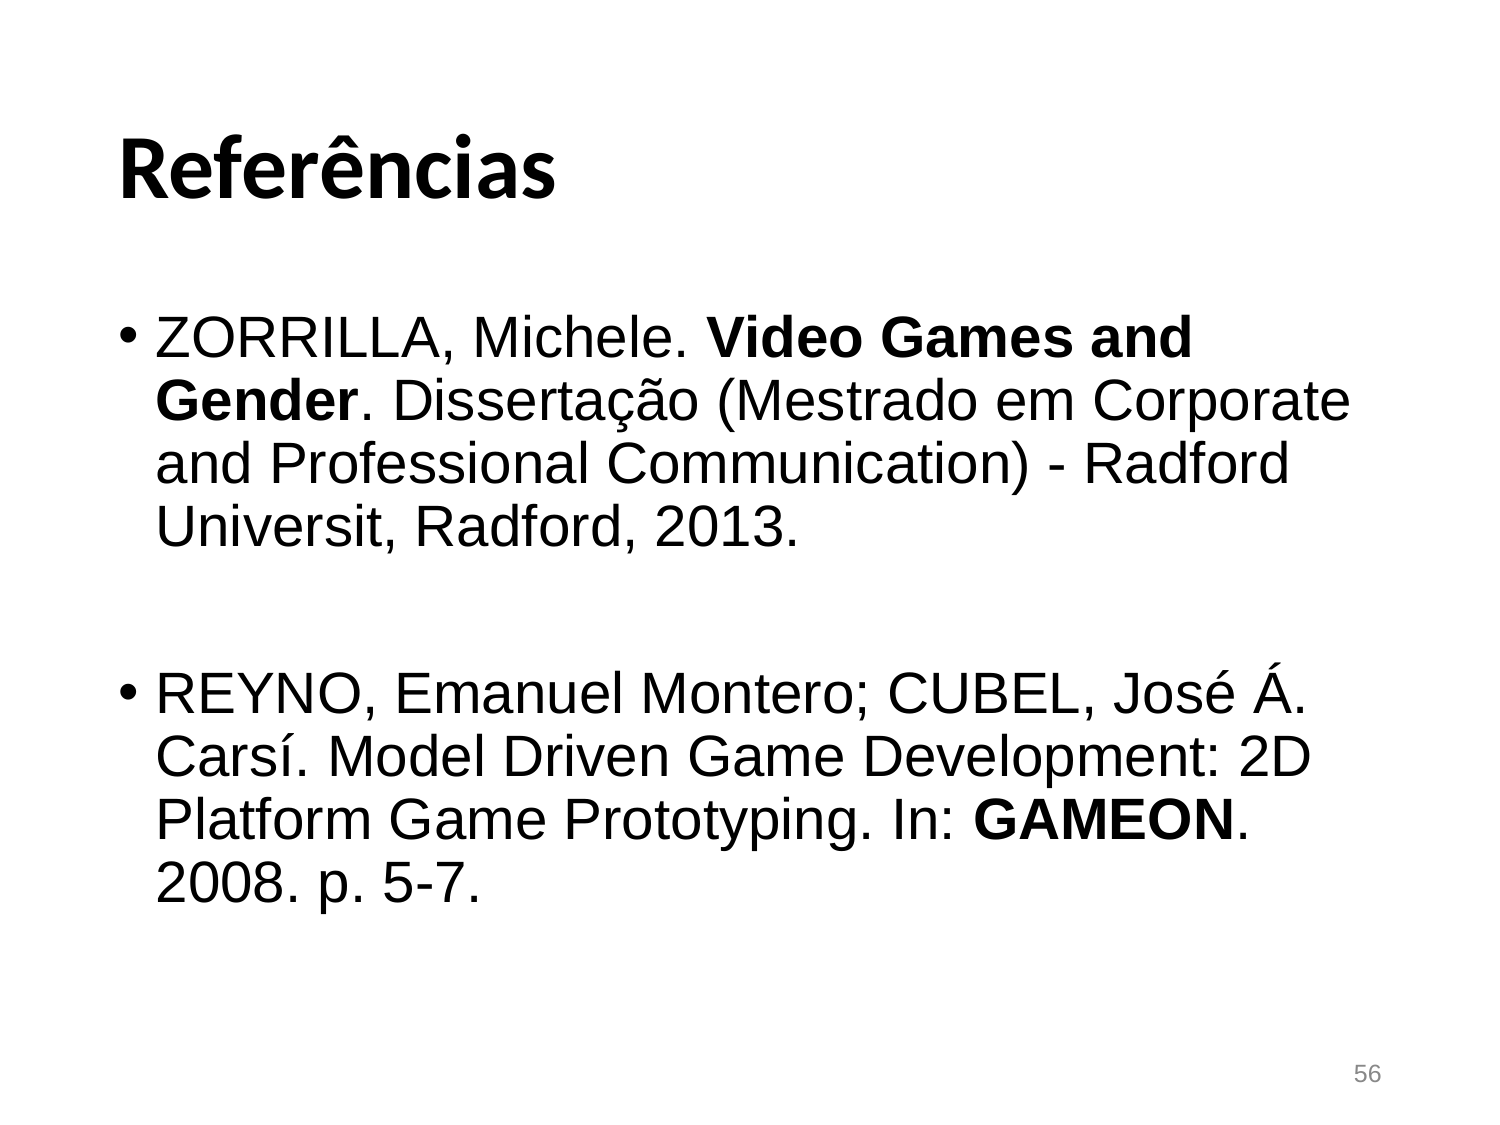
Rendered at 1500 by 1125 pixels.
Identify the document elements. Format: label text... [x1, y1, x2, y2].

title Referências [103, 59, 1397, 278]
list ZORRILLA, Michele. Video Games and Gender. Dissertação (Mestrado em Corporate and Professional Communication) - Radford Universit, Radford, 2013. REYNO, Emanuel Montero; CUBEL, José Á. Carsí. Model Driven Game Development: 2D Platform Game Prototyping. In: GAMEON. 2008. p. 5-7. [103, 299, 1397, 1014]
slide_number ‹#› [1059, 1042, 1397, 1103]
